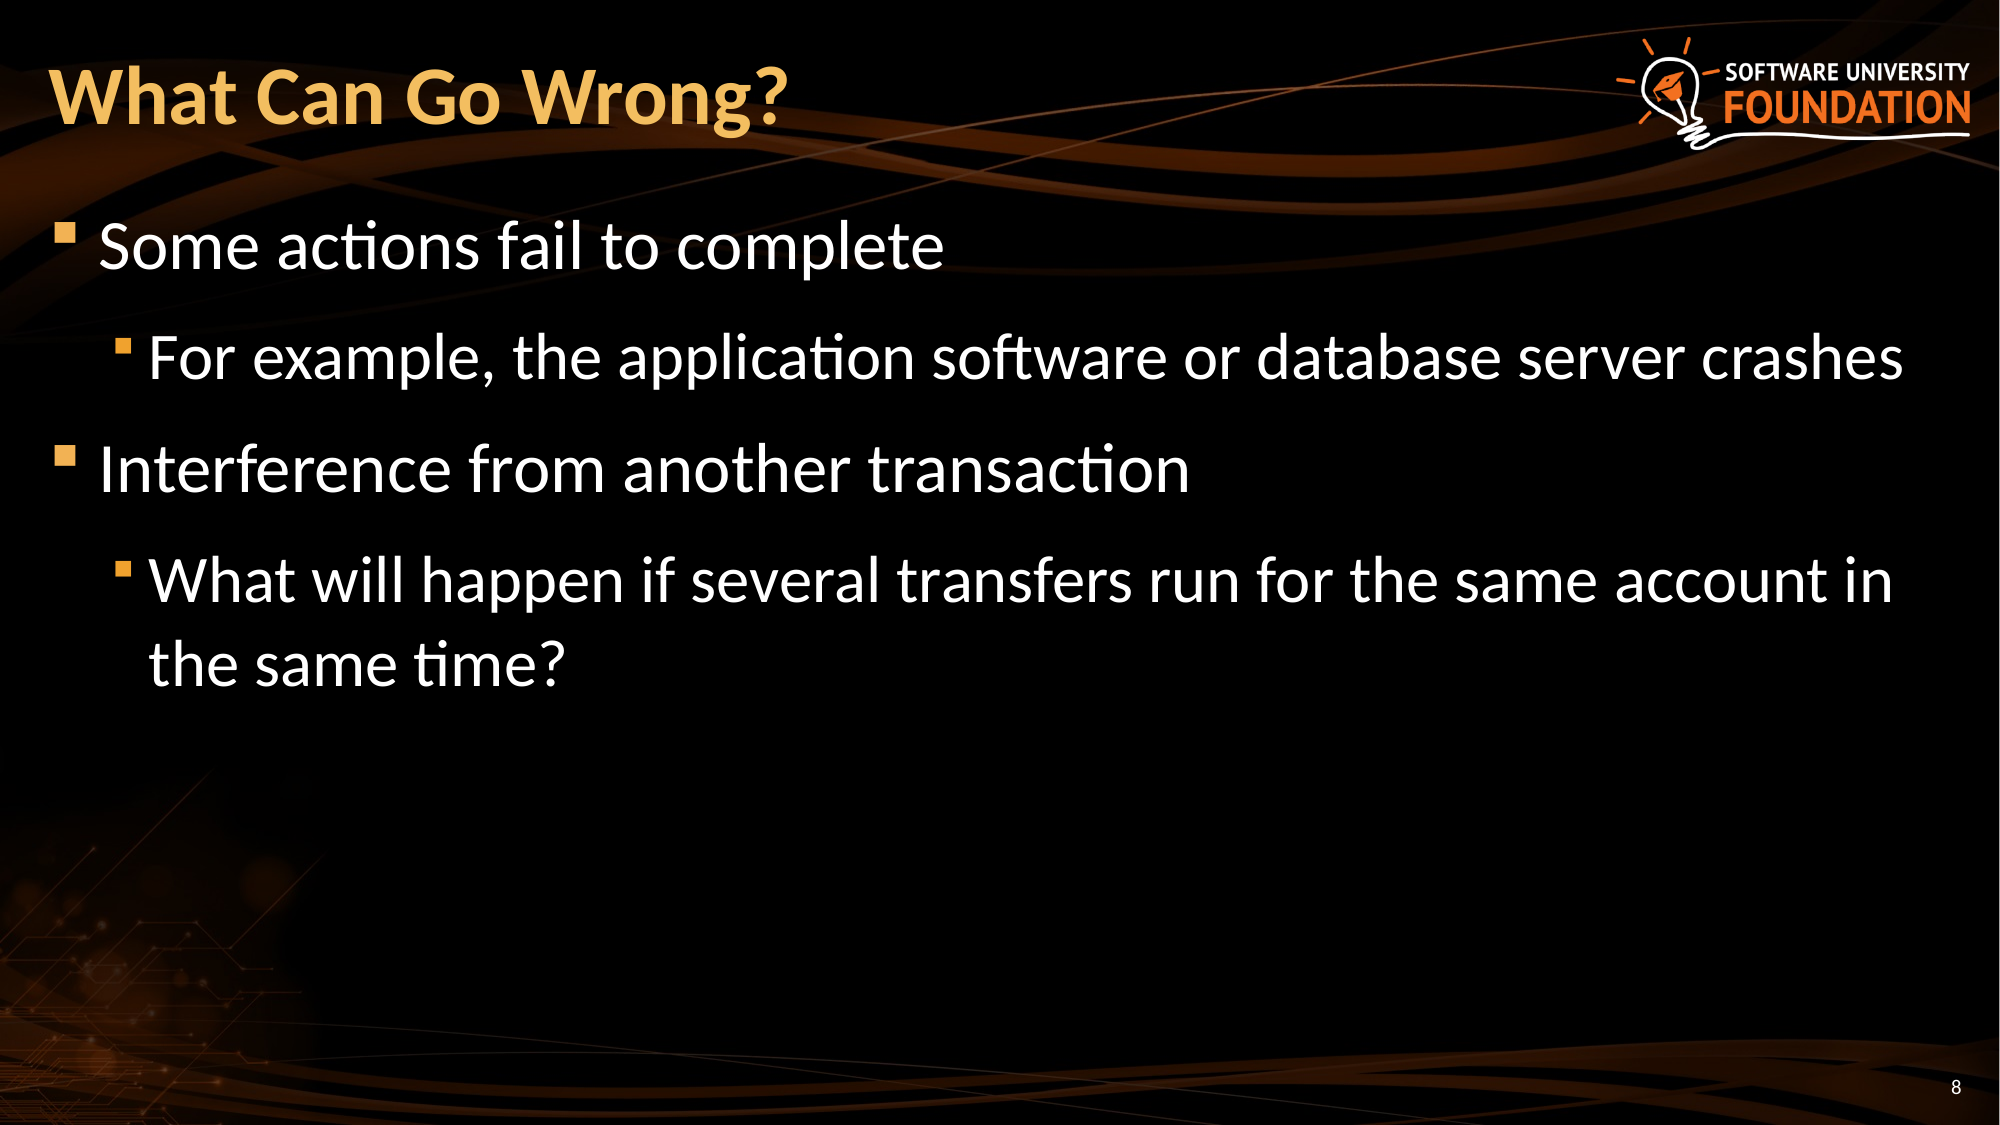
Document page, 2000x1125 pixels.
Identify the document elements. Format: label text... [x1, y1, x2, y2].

picture [0, 0, 2000, 1125]
list Some actions fail to complete For example, the application software or database server crashes Interference from another transaction What will happen if several transfers run for the same account in the same time? [31, 188, 1968, 1103]
slide_number 8 [1897, 1070, 1968, 1103]
title What Can Go Wrong? [30, 6, 1602, 189]
